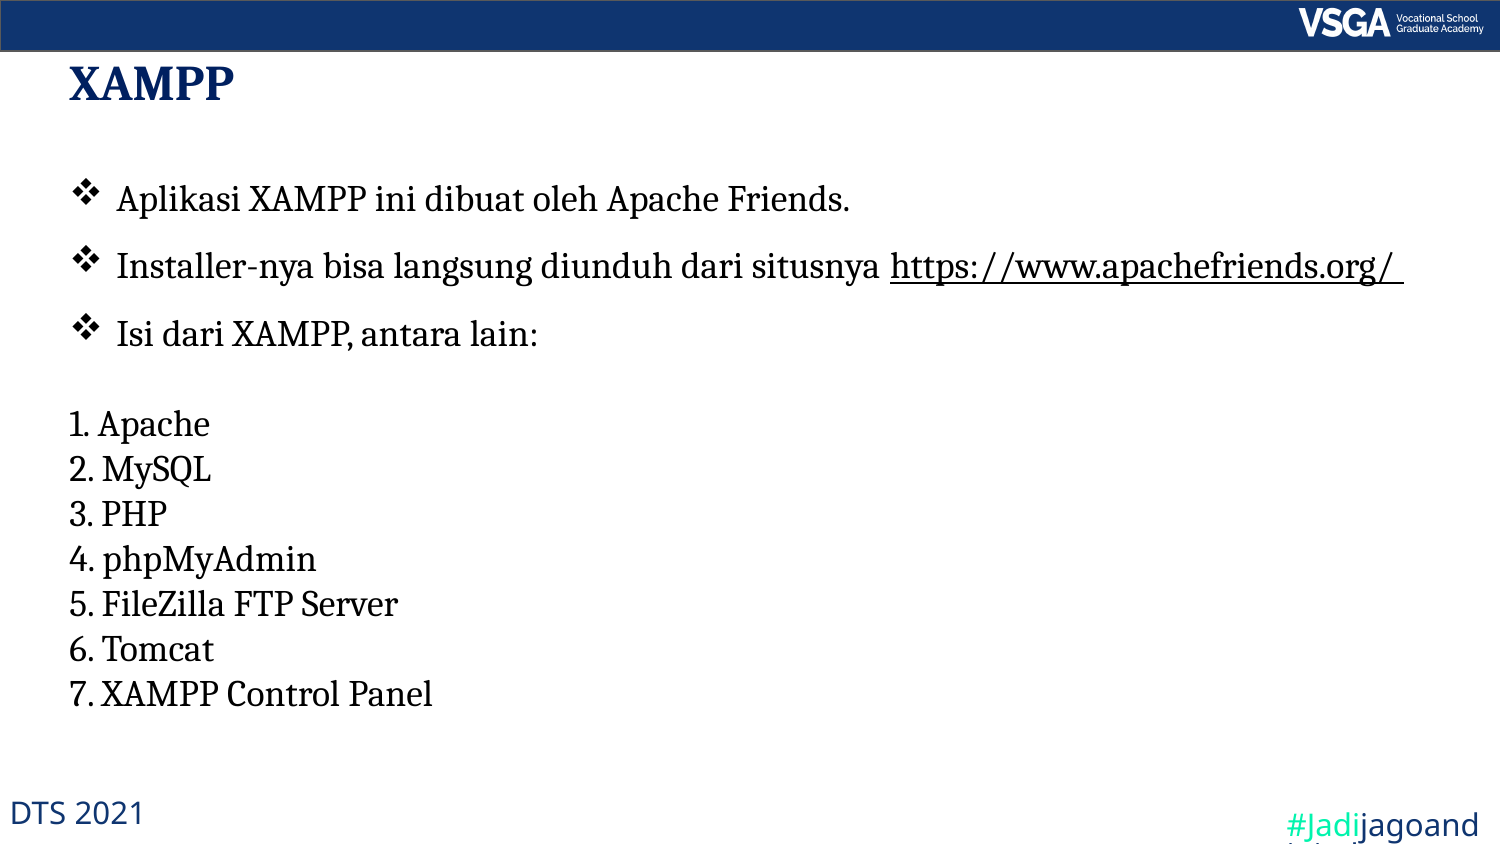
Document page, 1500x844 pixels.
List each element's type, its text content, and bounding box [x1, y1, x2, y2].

text_box #Jadijagoandigital [1271, 797, 1500, 830]
text_box [0, 0, 1279, 52]
text_box Aplikasi XAMPP ini dibuat oleh Apache Friends. Installer-nya bisa langsung diunduh dari situsnya https://www.apachefriends.org/ Isi dari XAMPP, antara lain: 1. Apache 2. MySQL 3. PHP 4. phpMyAdmin 5. FileZilla FTP Server 6. Tomcat 7. XAMPP Control Panel [54, 143, 1443, 722]
text_box XAMPP [54, 52, 982, 118]
picture [1284, 0, 1499, 79]
text_box DTS 2021 [0, 785, 608, 818]
